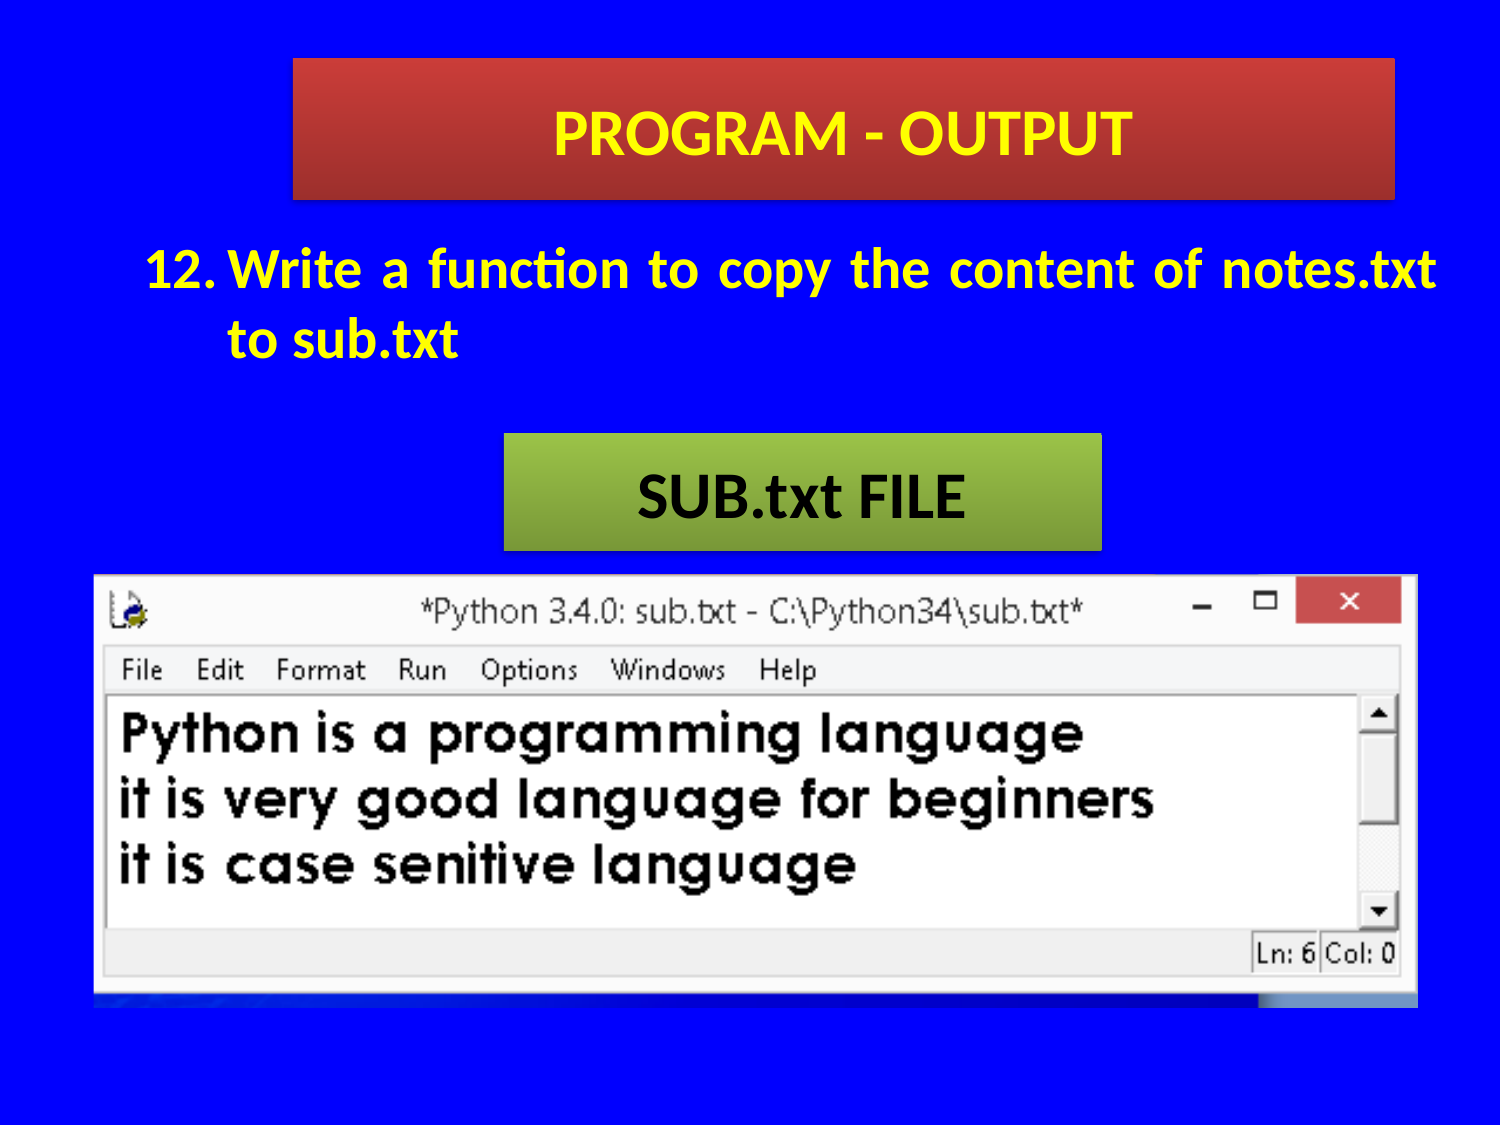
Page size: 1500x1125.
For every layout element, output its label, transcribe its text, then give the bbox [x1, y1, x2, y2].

text_box PROGRAM - OUTPUT [292, 58, 1395, 200]
text_box 12. Write a function to copy the content of notes.txt to sub.txt [128, 222, 1454, 378]
picture [93, 573, 1419, 1008]
text_box SUB.txt FILE [503, 433, 1102, 551]
